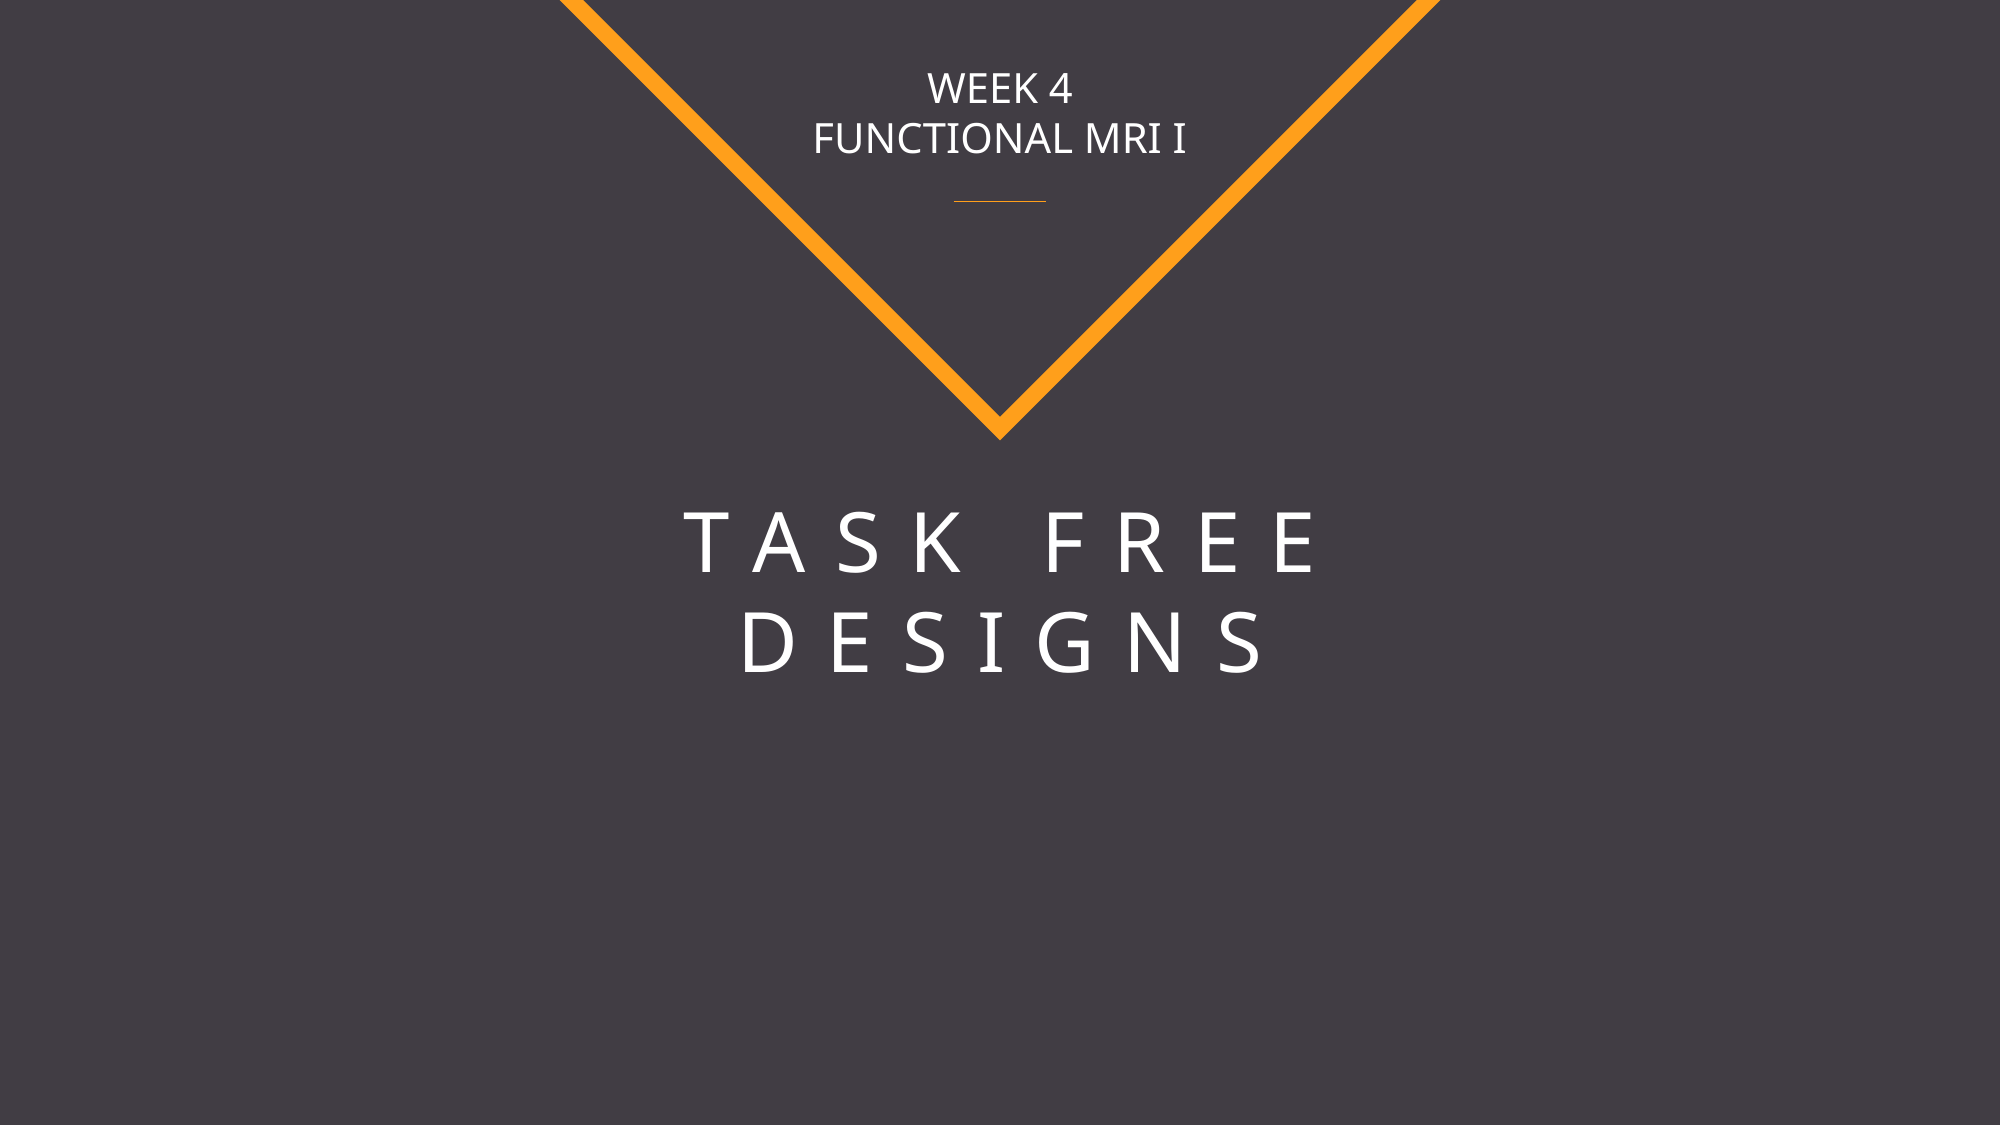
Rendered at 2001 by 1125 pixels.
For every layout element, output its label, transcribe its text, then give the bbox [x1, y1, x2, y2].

text_box TASK FREE DESIGNS [668, 482, 1332, 697]
text_box [569, 0, 1431, 431]
text_box WEEK 4 FUNCTIONAL MRI I [797, 54, 1203, 170]
text_box [0, 0, 2000, 1125]
